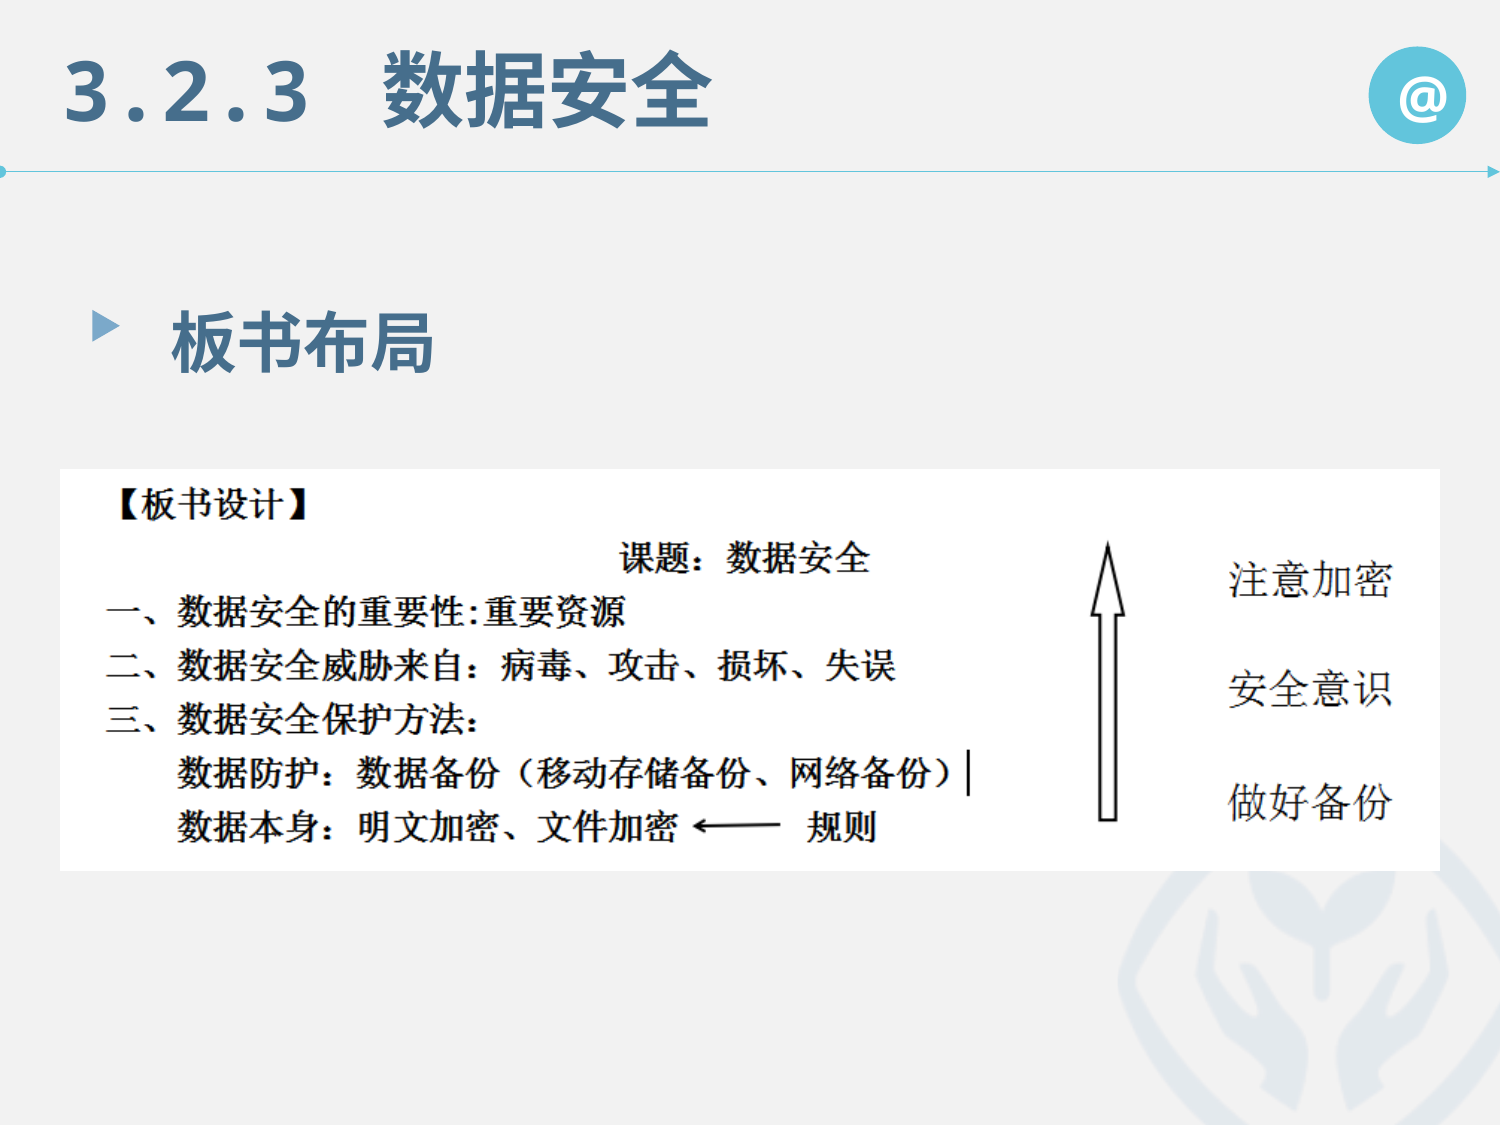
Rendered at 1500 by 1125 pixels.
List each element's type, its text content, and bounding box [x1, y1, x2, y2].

text_box 3.2.3 数据安全 [46, 30, 1089, 145]
picture [59, 469, 1500, 1125]
text_box @ [1368, 46, 1467, 145]
text_box [91, 308, 122, 344]
text_box 板书布局 [155, 253, 1089, 389]
